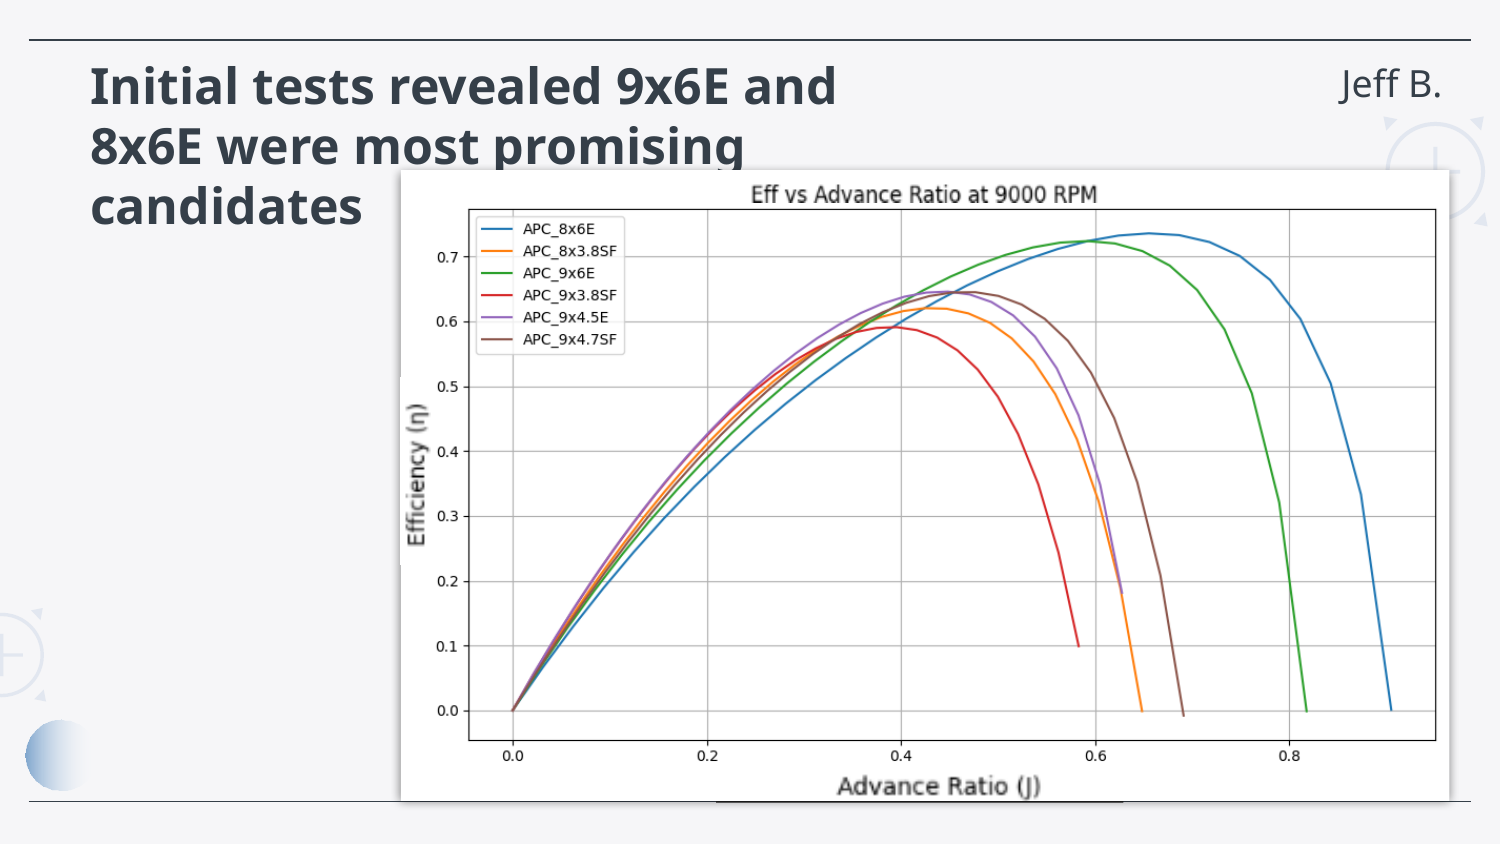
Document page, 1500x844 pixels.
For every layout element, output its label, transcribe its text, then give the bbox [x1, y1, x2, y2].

text_box Jeff B. [1326, 0, 1500, 115]
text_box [400, 170, 1450, 802]
title Initial tests revealed 9x6E and 8x6E were most promising candidates [0, 39, 917, 196]
